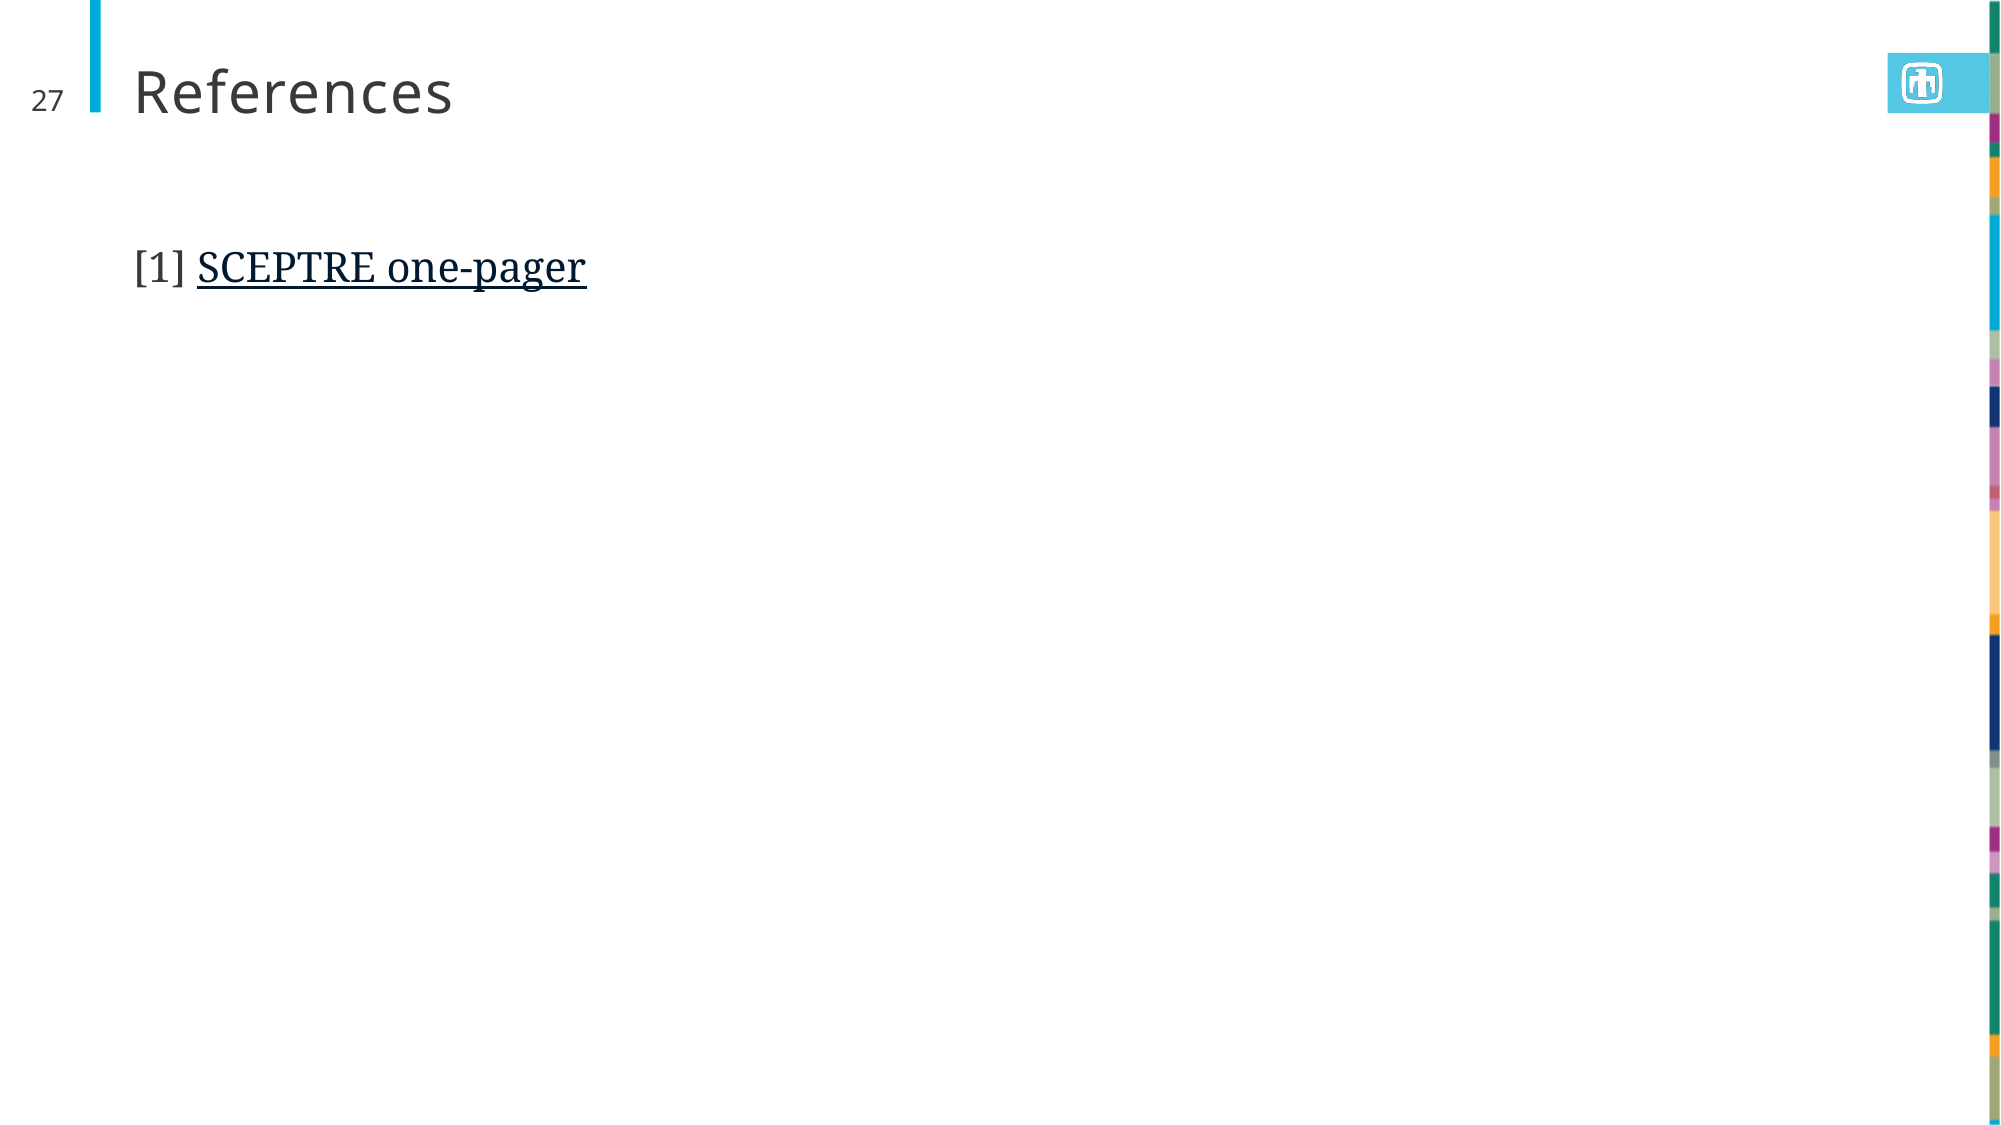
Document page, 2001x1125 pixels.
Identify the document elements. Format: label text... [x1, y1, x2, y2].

picture [1990, 330, 1999, 1120]
picture [1901, 62, 1944, 104]
title References [118, 58, 1769, 153]
list [1] SCEPTRE one-pager [118, 234, 1769, 798]
picture [1990, 1, 1999, 215]
slide_number 27 [10, 71, 80, 132]
